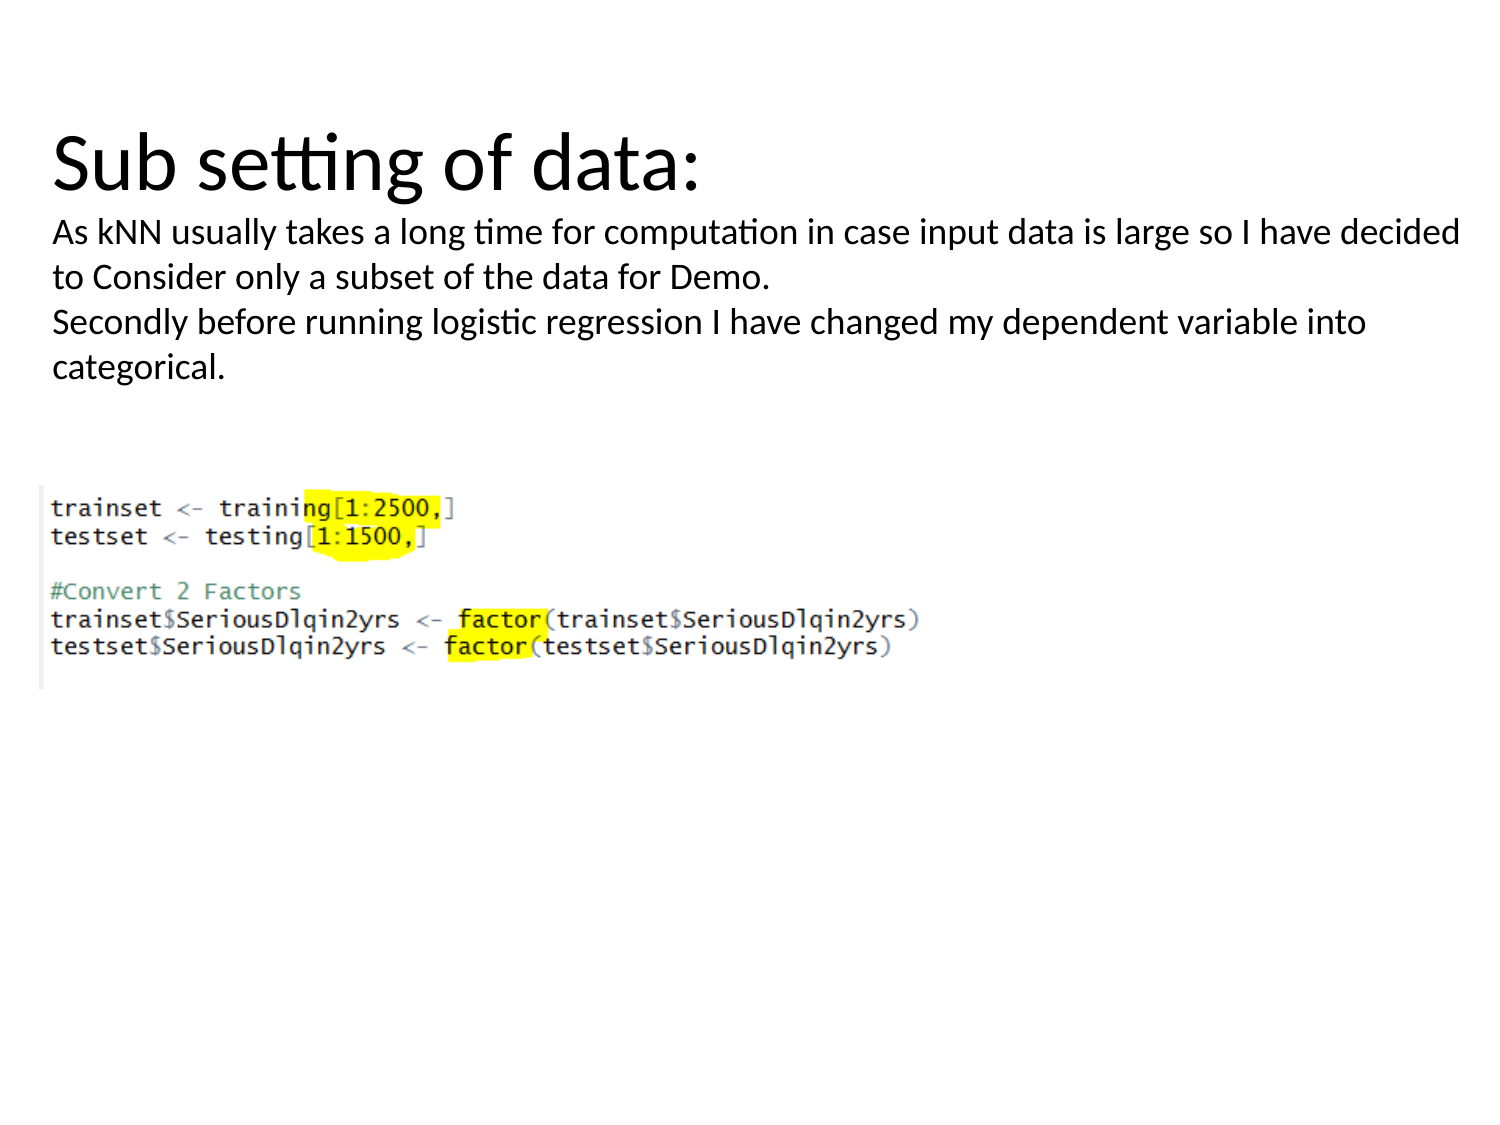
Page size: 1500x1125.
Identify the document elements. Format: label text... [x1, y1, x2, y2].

picture [38, 485, 1500, 690]
text_box Sub setting of data: As kNN usually takes a long time for computation in case input data is large so I have decided to Consider only a subset of the data for Demo. Secondly before running logistic regression I have changed my dependent variable into categorical. [37, 99, 1488, 485]
